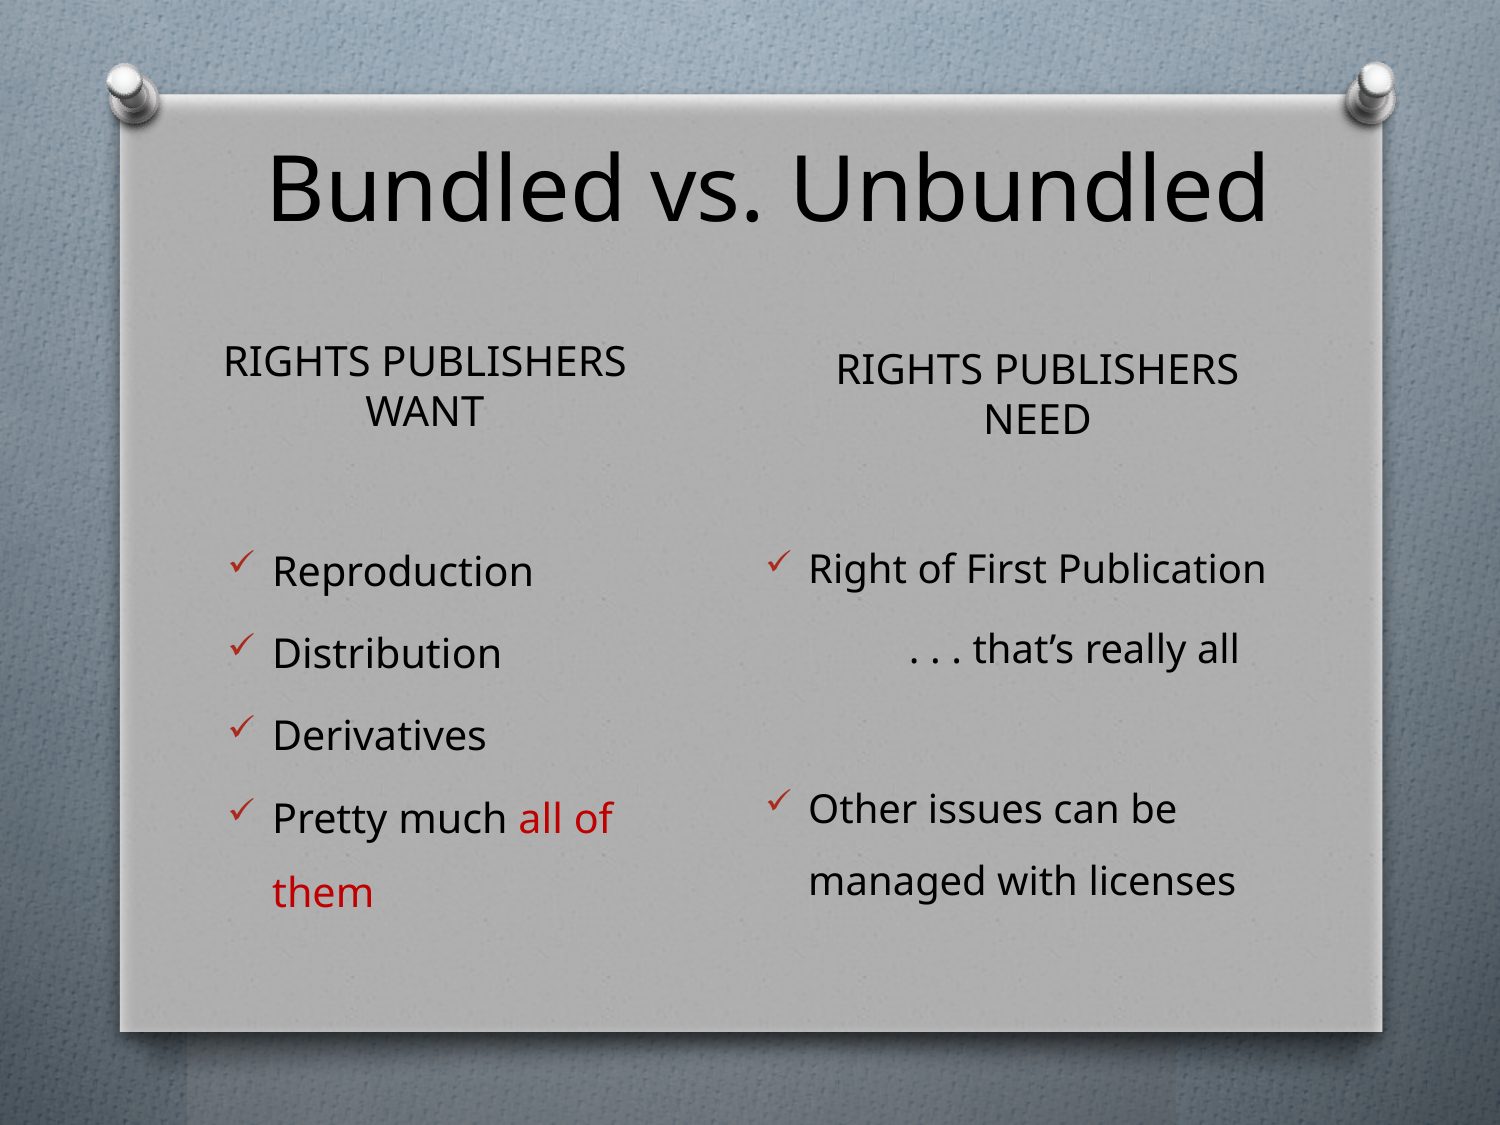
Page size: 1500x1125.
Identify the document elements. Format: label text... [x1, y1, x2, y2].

picture [1317, 35, 1439, 147]
title Bundled vs. Unbundled [162, 112, 1375, 258]
list RIGHTS PUBLISHERS WANT [187, 324, 663, 443]
list RIGHTS PUBLISHERS NEED [774, 375, 1300, 450]
list Right of First Publication . . . that’s really all Other issues can be managed with licenses [750, 512, 1363, 913]
list Reproduction Distribution Derivatives Pretty much all of them [212, 512, 725, 925]
picture [75, 29, 198, 153]
